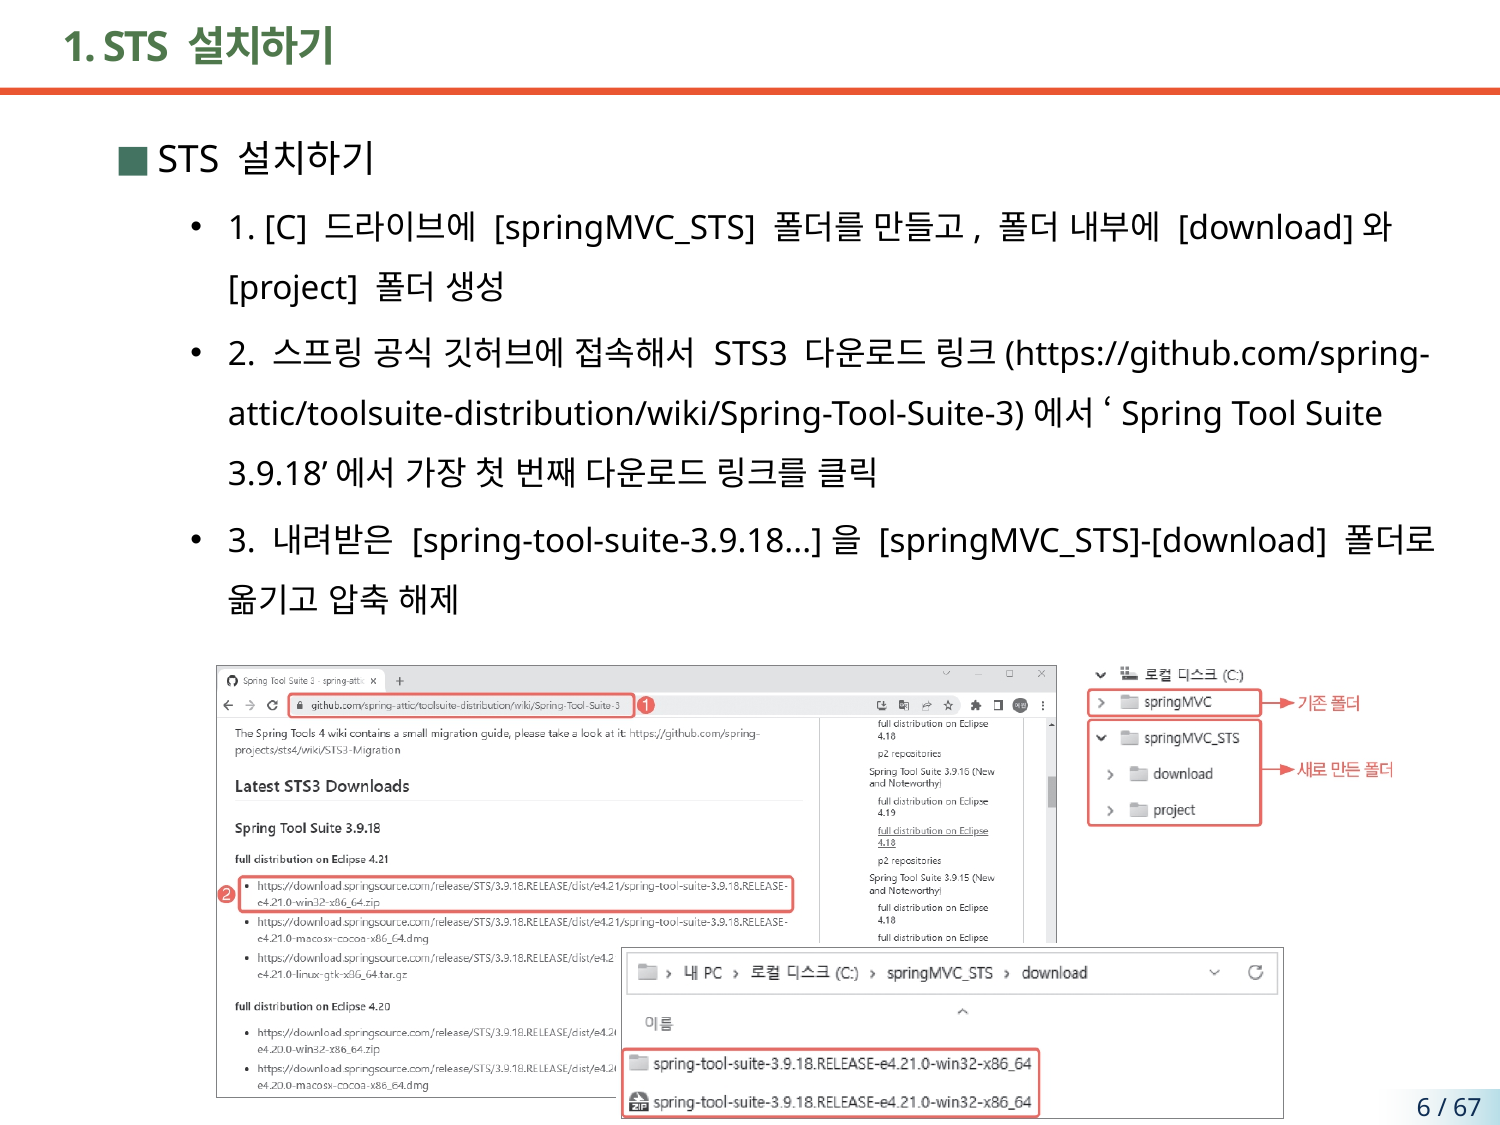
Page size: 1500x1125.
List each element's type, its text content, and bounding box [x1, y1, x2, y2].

title 1. STS 설치하기 [47, 5, 1325, 84]
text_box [212, 662, 1288, 1124]
list STS 설치하기 1. [C] 드라이브에 [springMVC_STS] 폴더를 만들고, 폴더 내부에 [download]와 [project] 폴더 생성 2. 스프링 공식 깃허브에 접속해서 STS3 다운로드 링크(https://github.com/spring-attic/toolsuite-distribution/wiki/Spring-Tool-Suite-3)에서 ‘Spring Tool Suite 3.9.18’에서 가장 첫 번째 다운로드 링크를 클릭 3. 내려받은 [spring-tool-suite-3.9.18...]을 [springMVC_STS]-[download] 폴더로 옮기고 압축 해제 [100, 127, 1459, 1050]
picture [1081, 659, 1402, 833]
